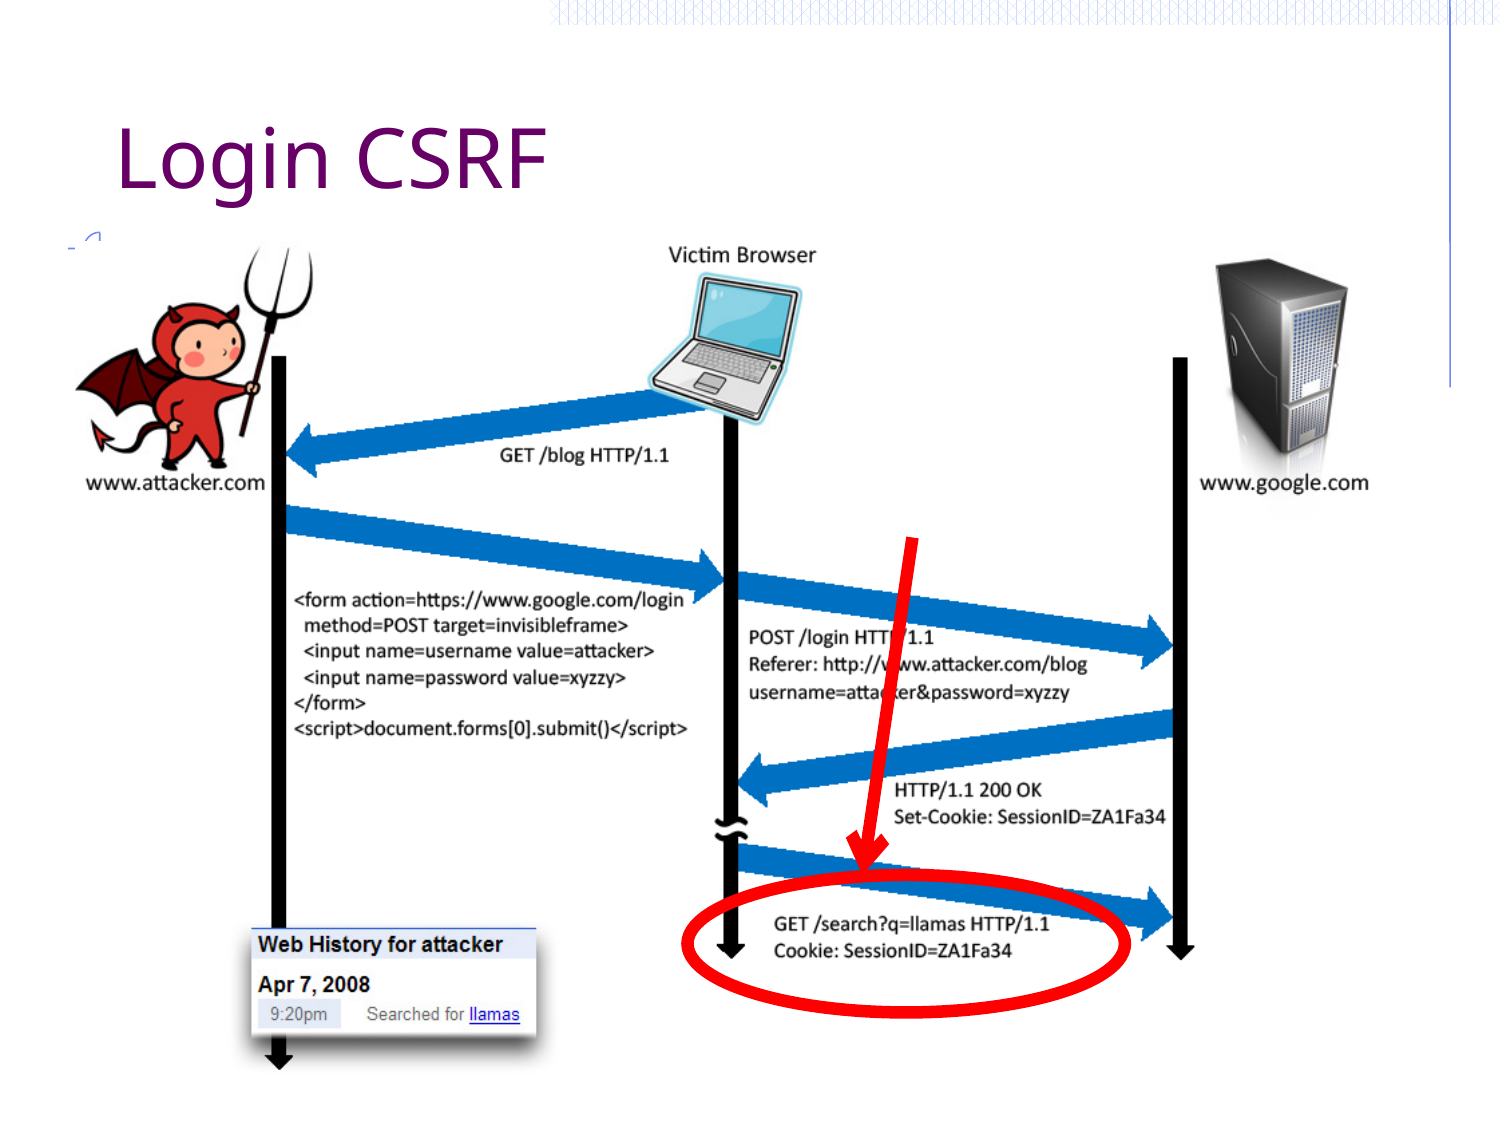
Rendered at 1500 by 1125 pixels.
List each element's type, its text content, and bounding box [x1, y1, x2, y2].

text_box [718, 680, 1057, 732]
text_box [74, 241, 1376, 1082]
title Login CSRF [99, 49, 1376, 213]
